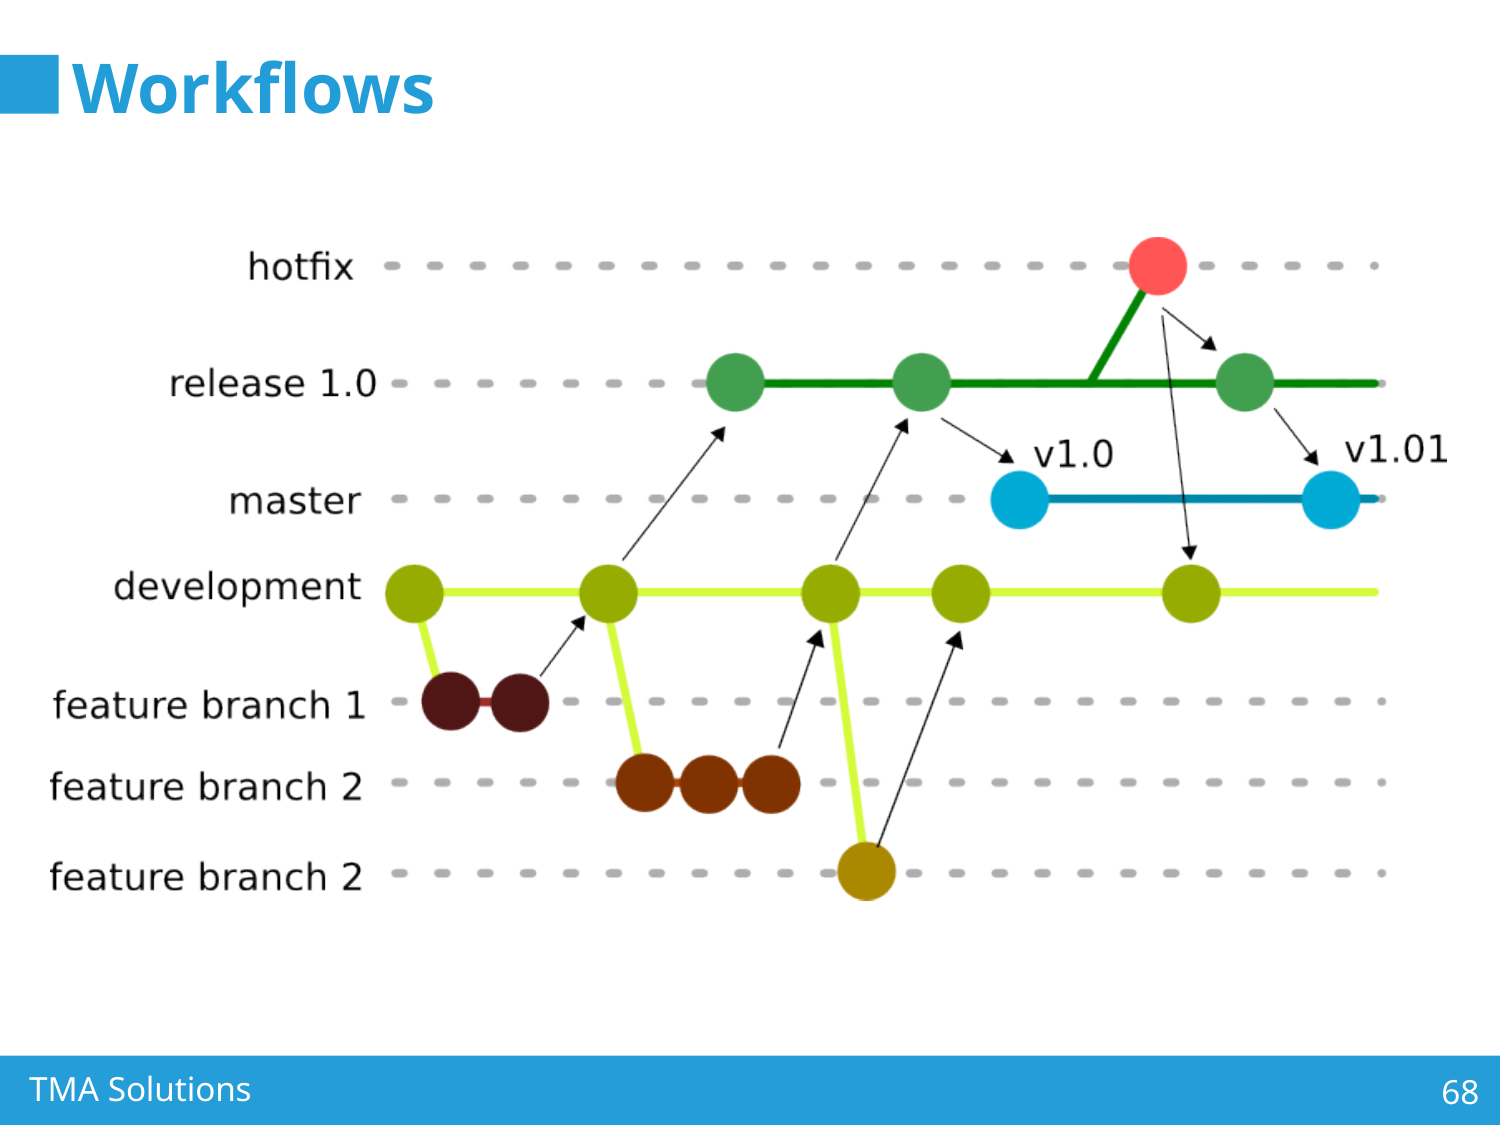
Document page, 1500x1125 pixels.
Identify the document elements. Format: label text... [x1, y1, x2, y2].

picture [49, 237, 1447, 901]
title Workflows [57, 46, 1499, 119]
